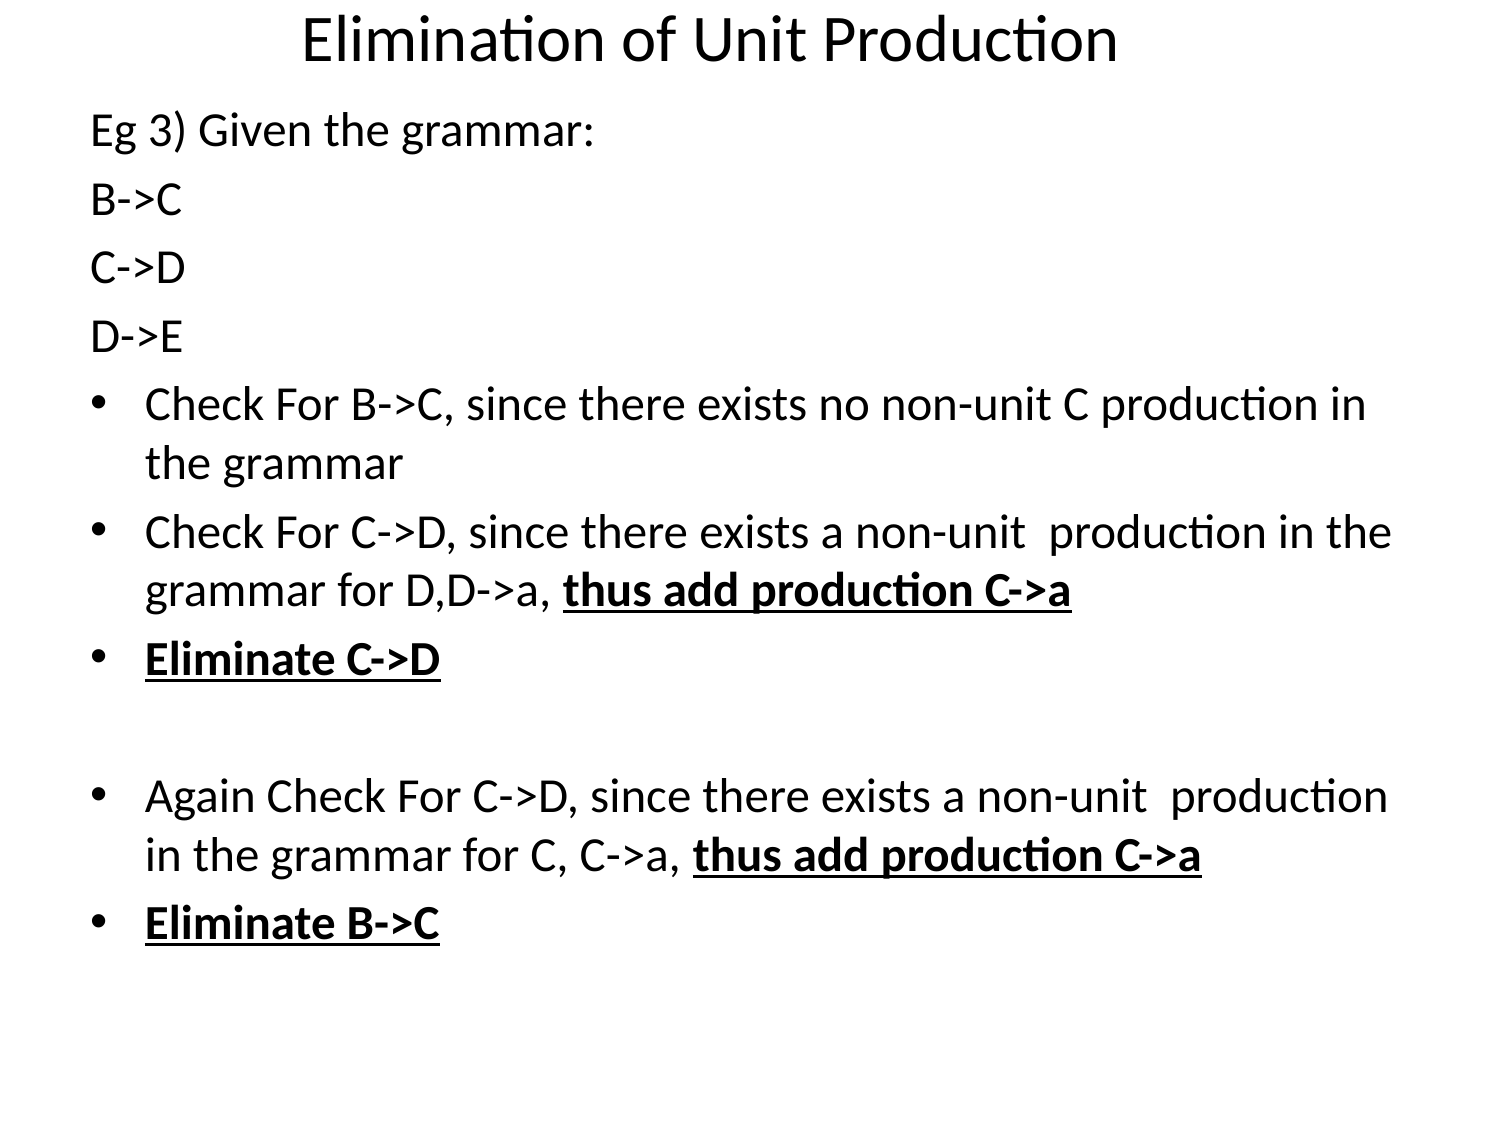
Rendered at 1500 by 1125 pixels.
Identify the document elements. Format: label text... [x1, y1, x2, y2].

title Elimination of Unit Production [76, 0, 1427, 69]
list Eg 3) Given the grammar: B->C C->D D->E Check For B->C, since there exists no non-unit C production in the grammar Check For C->D, since there exists a non-unit production in the grammar for D,D->a, thus add production C->a Eliminate C->D Again Check For C->D, since there exists a non-unit production in the grammar for C, C->a, thus add production C->a Eliminate B->C [75, 90, 1425, 1005]
